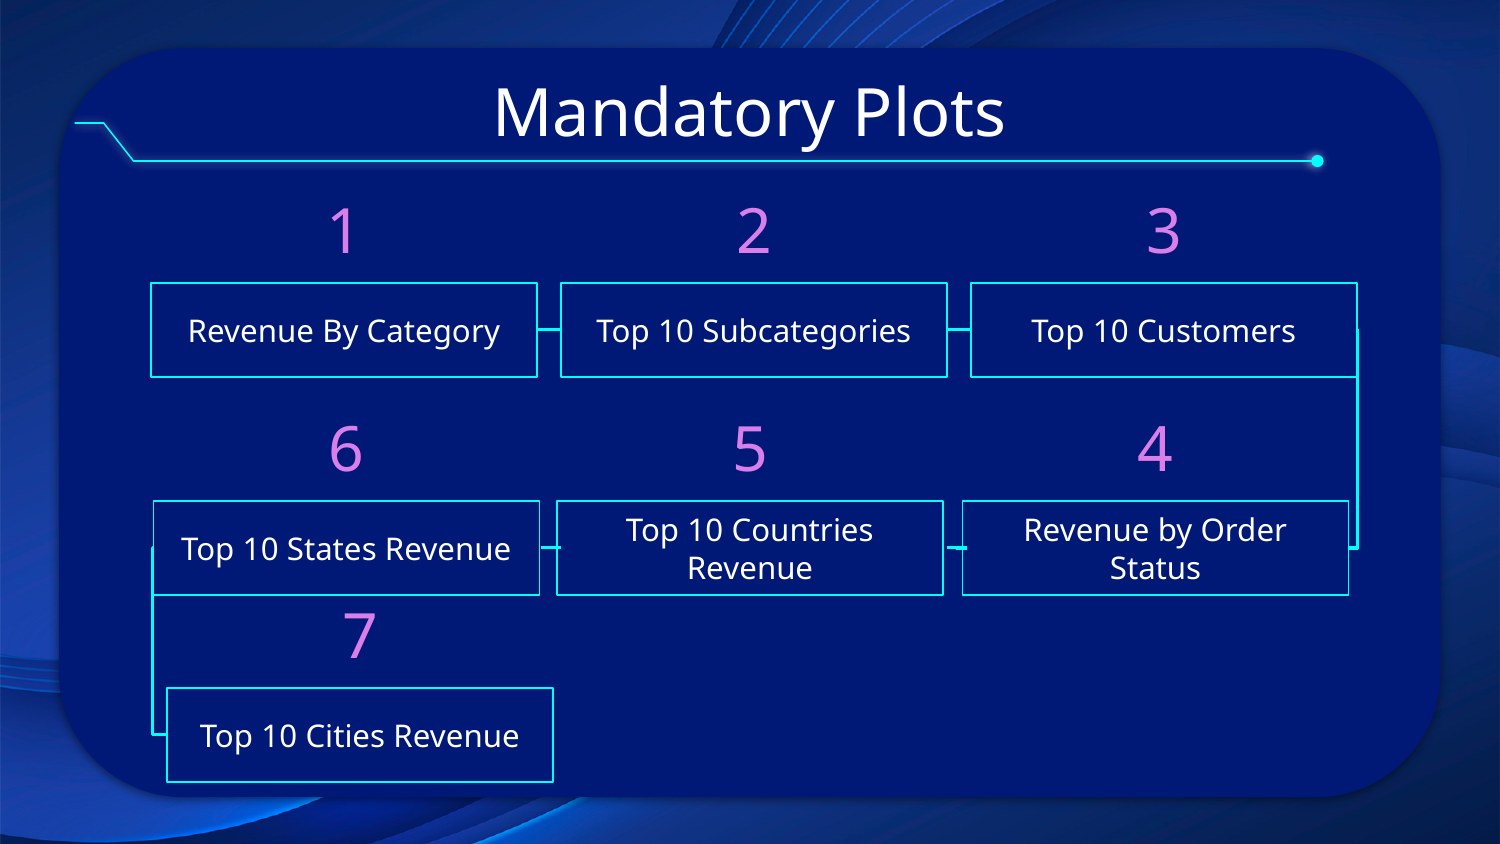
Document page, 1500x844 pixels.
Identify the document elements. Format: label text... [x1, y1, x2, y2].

text_box 4 [1100, 391, 1211, 502]
text_box 7 [305, 578, 415, 688]
picture [0, 0, 1500, 844]
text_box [74, 122, 1318, 162]
text_box Top 10 Cities Revenue [167, 687, 554, 782]
text_box Top 10 Customers [970, 282, 1357, 377]
text_box Revenue By Category [151, 282, 538, 377]
text_box Top 10 Subcategories [561, 282, 947, 377]
text_box 2 [699, 173, 809, 283]
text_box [153, 547, 168, 736]
text_box Top 10 Countries Revenue [557, 501, 943, 595]
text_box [1348, 329, 1358, 549]
text_box 3 [1109, 173, 1219, 283]
text_box Top 10 States Revenue [153, 501, 540, 595]
text_box 6 [291, 391, 401, 502]
title Mandatory Plots [118, 54, 1382, 149]
text_box 1 [289, 173, 399, 283]
text_box 5 [695, 391, 805, 502]
text_box Revenue by Order Status [962, 501, 1349, 595]
